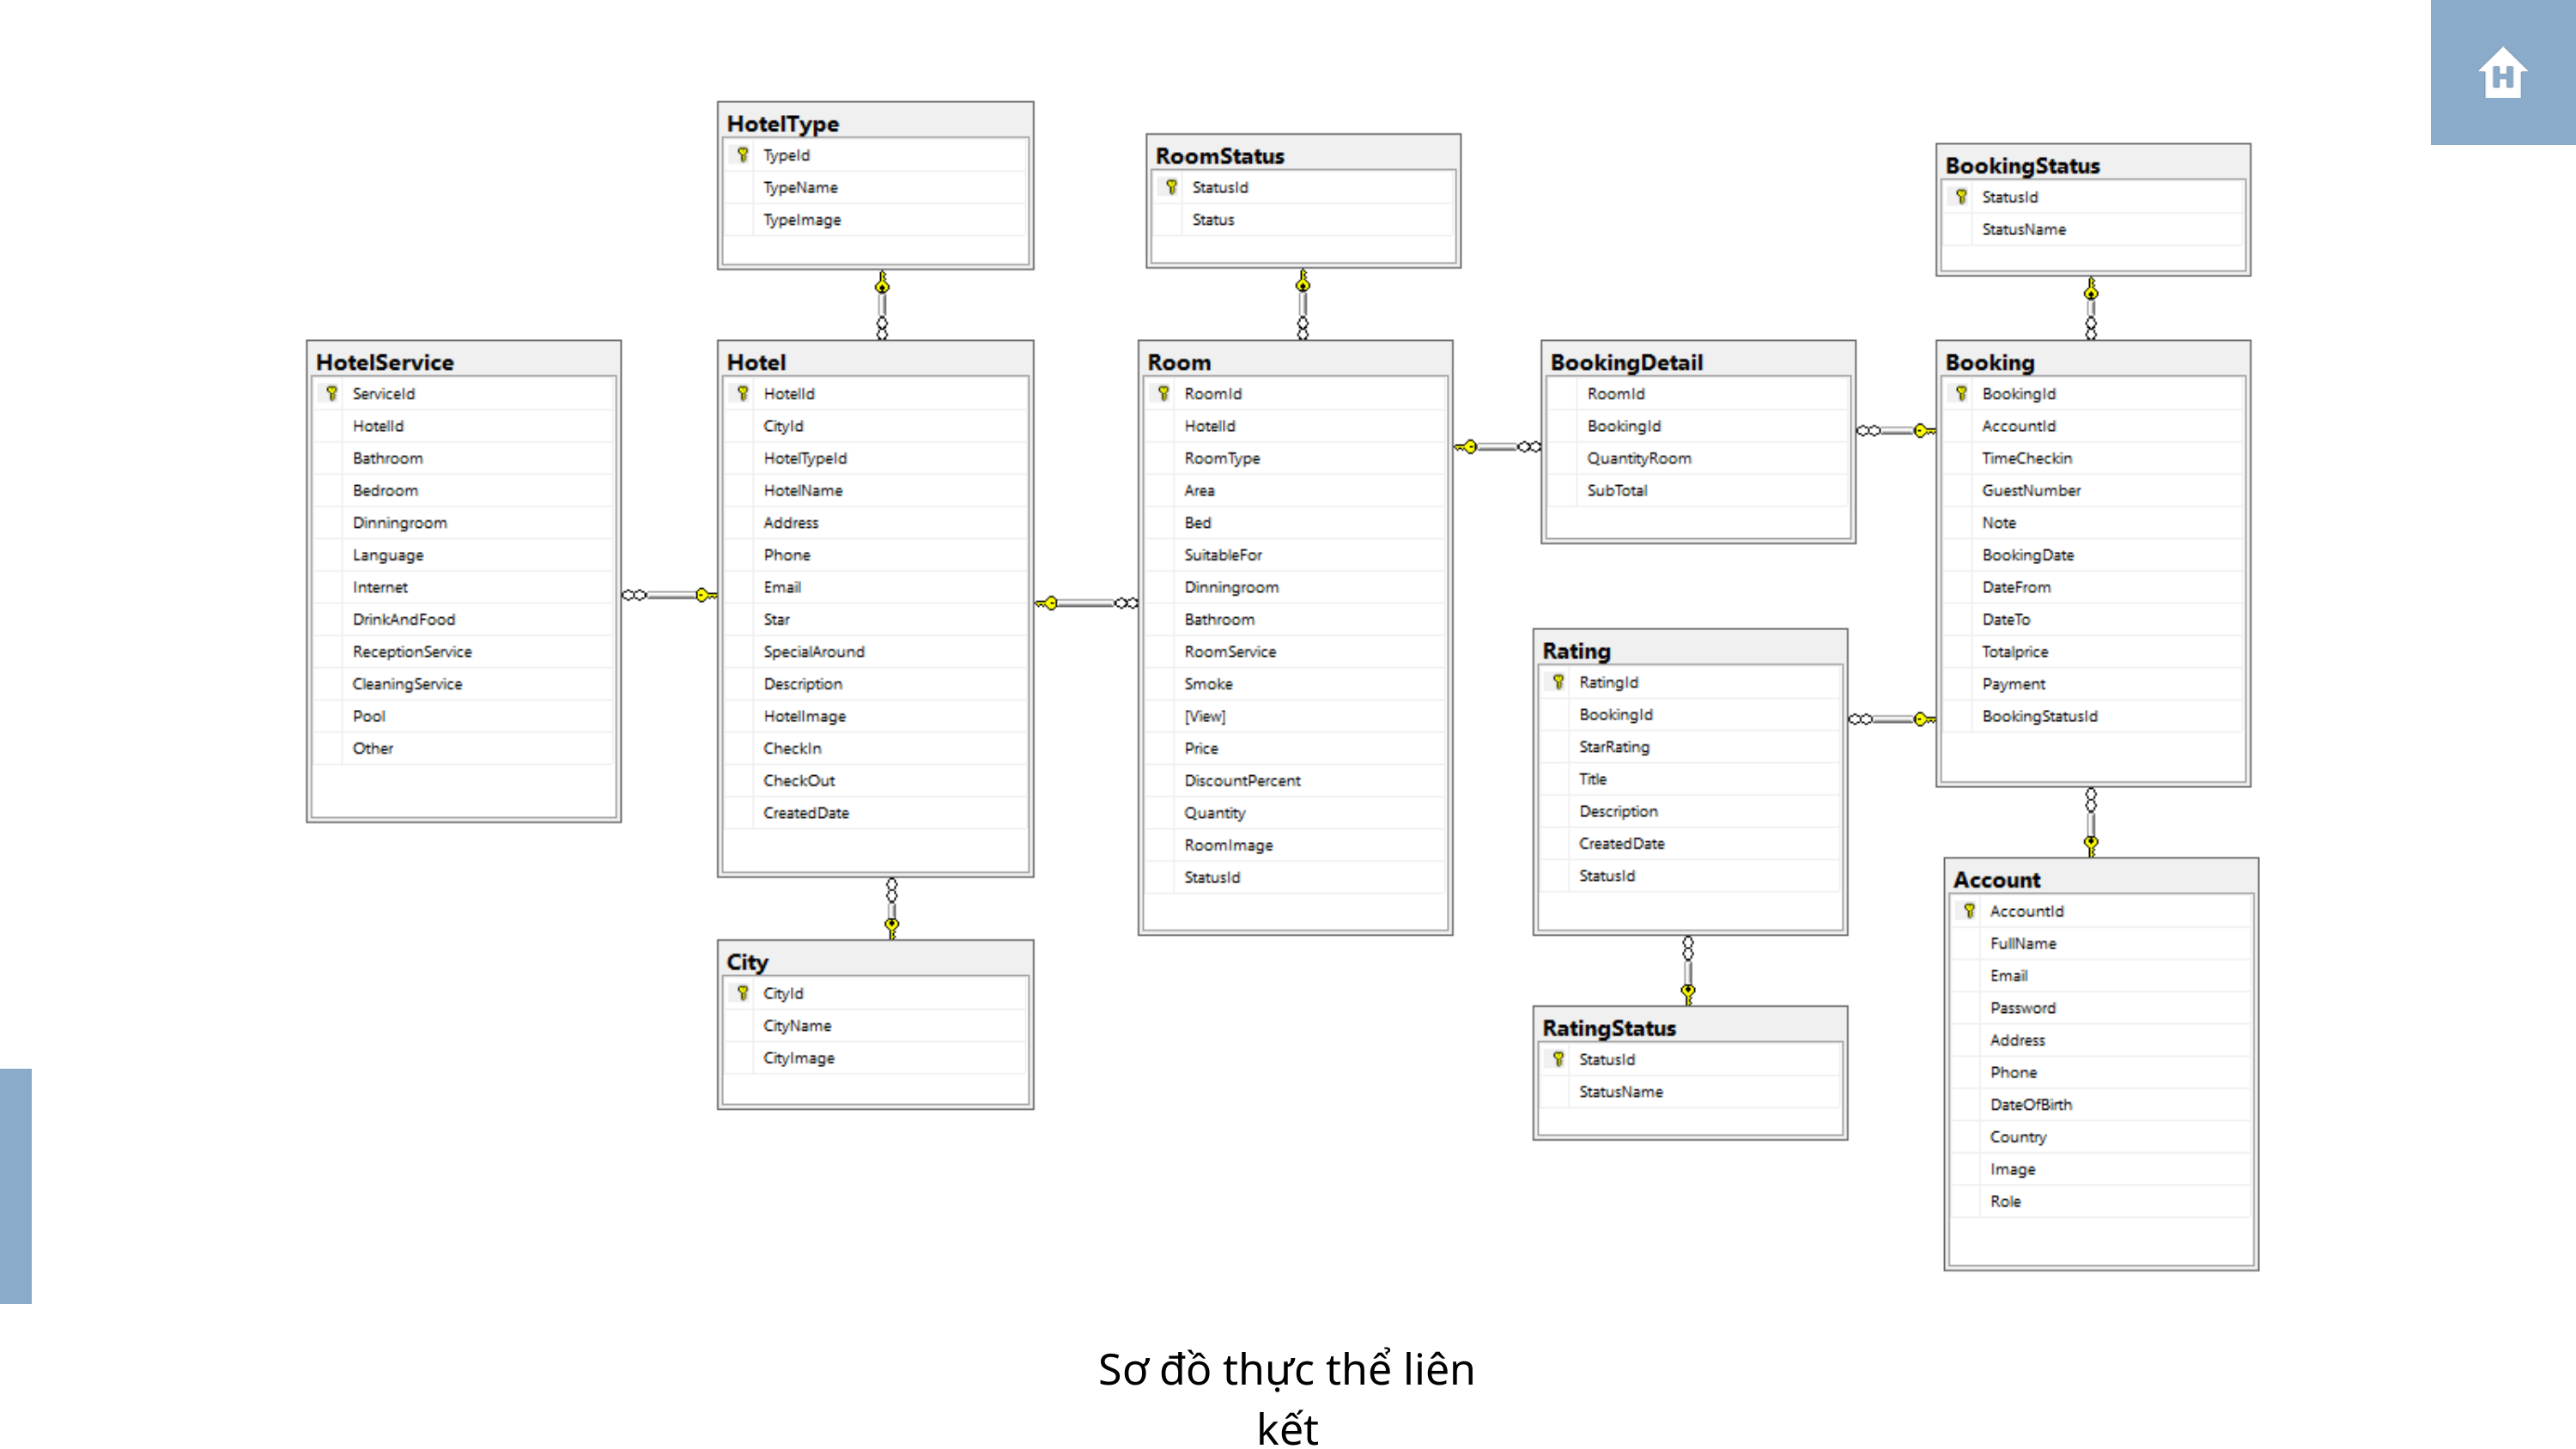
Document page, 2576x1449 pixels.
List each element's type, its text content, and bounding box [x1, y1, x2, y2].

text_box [0, 1069, 32, 1304]
picture [290, 63, 2286, 1304]
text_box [2430, 0, 2576, 145]
text_box Sơ đồ thực thể liên kết [1067, 1333, 1509, 1449]
